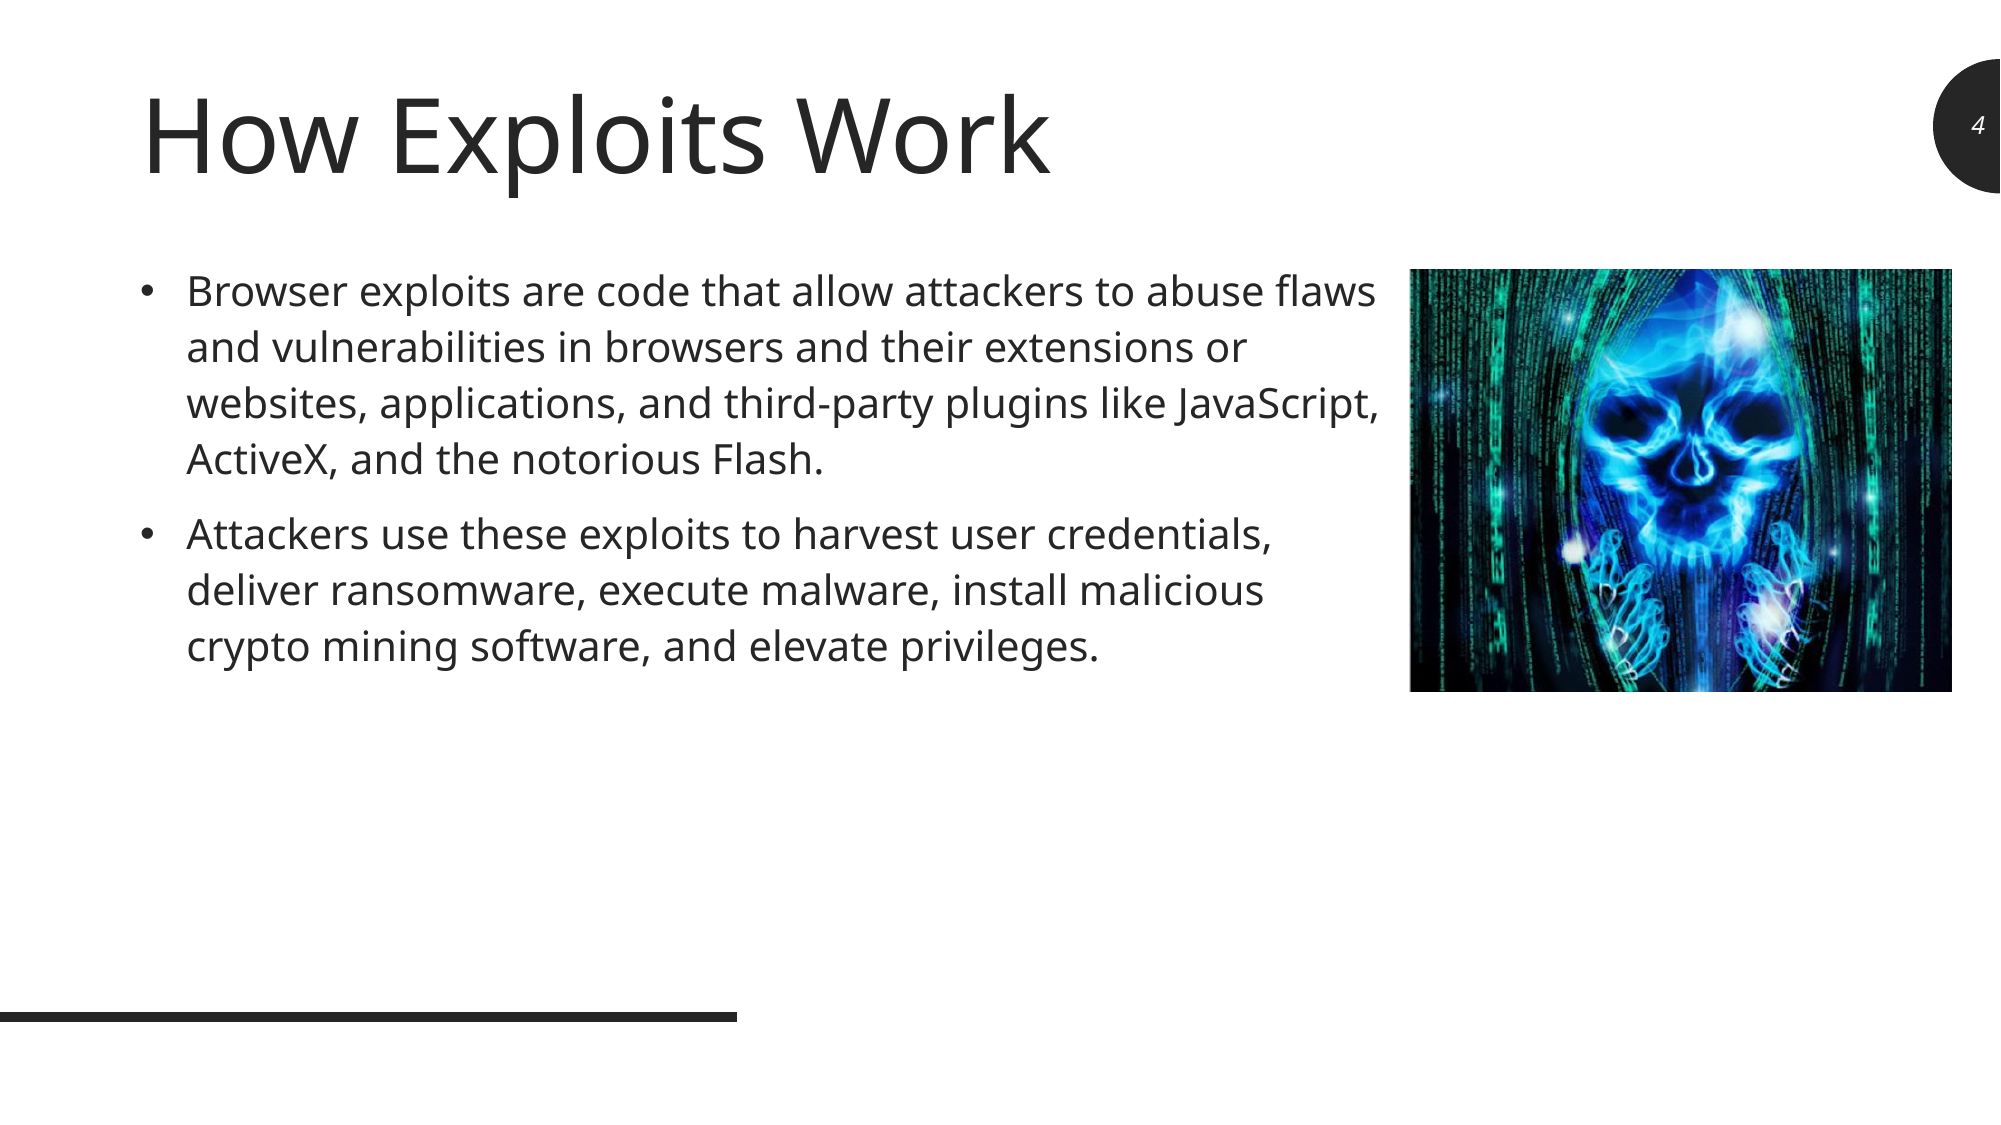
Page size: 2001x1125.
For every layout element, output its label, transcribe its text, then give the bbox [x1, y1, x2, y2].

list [1409, 269, 1952, 692]
list Browser exploits are code that allow attackers to abuse flaws and vulnerabilities in browsers and their extensions or websites, applications, and third-party plugins like JavaScript, ActiveX, and the notorious Flash. Attackers use these exploits to harvest user credentials, deliver ransomware, execute malware, install malicious crypto mining software, and elevate privileges. [125, 251, 1410, 954]
title How Exploits Work [125, 57, 1875, 223]
slide_number 4 [1933, 96, 2000, 157]
